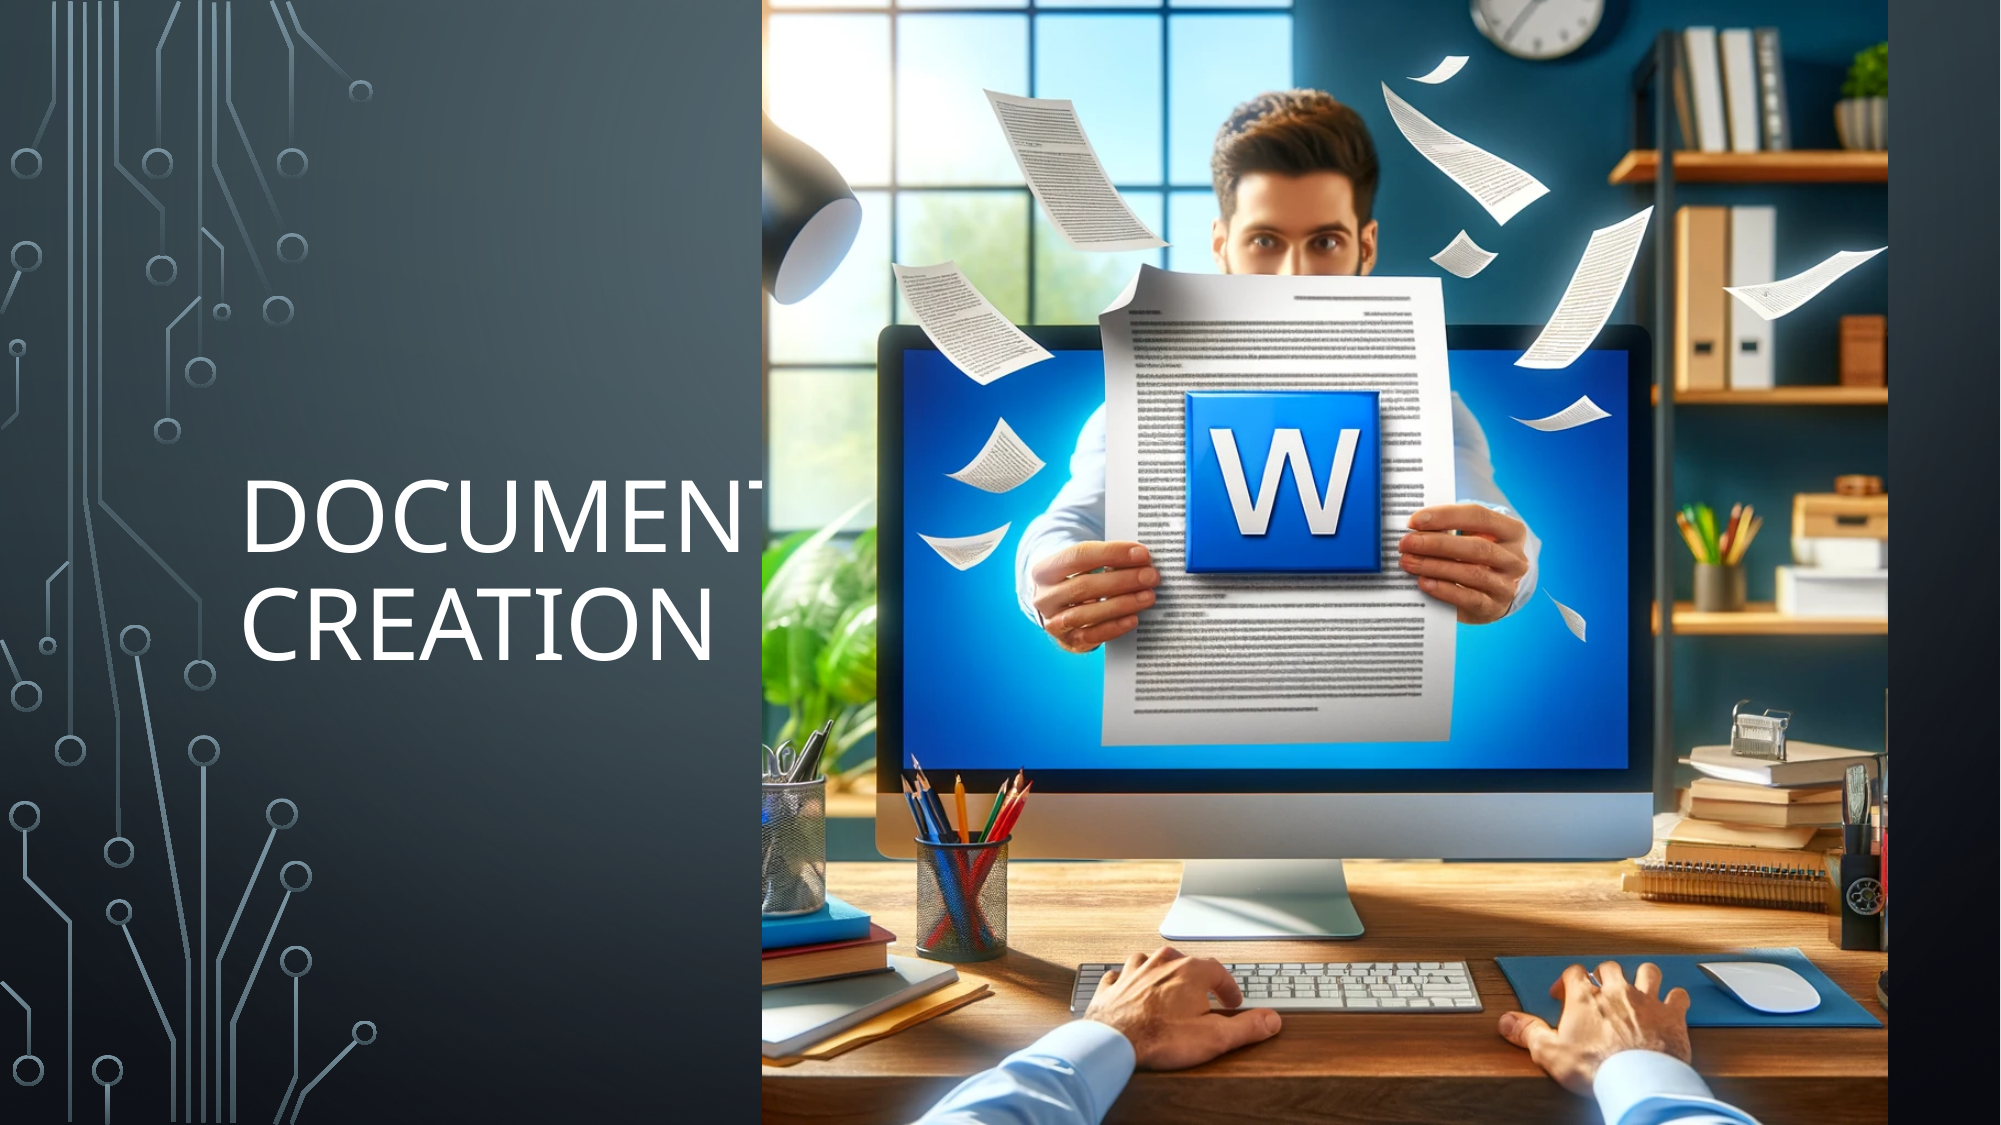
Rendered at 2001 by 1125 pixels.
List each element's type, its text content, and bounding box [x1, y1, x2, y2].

picture [761, 0, 1888, 1125]
title Document creation [223, 297, 761, 690]
